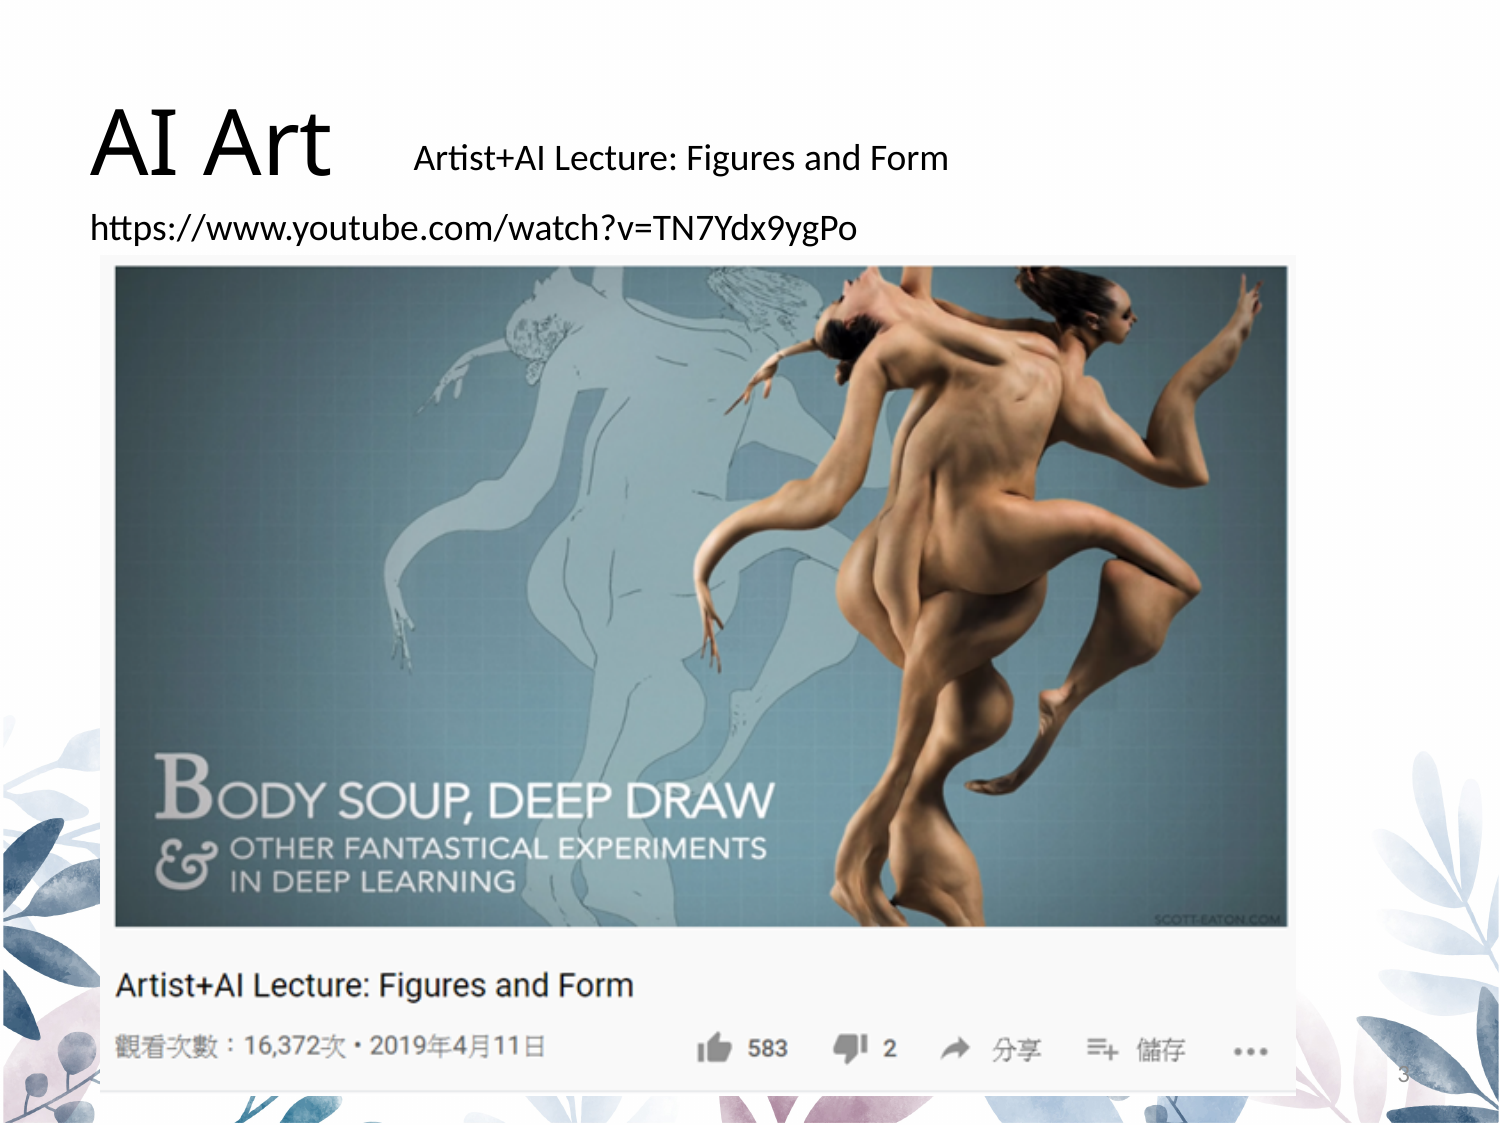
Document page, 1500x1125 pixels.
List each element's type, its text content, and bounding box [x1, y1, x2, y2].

text_box https://www.youtube.com/watch?v=TN7Ydx9ygPo [74, 195, 892, 256]
text_box Artist+AI Lecture: Figures and Form [398, 125, 965, 186]
slide_number 3 [1294, 1042, 1425, 1103]
title AI Art [75, 45, 455, 195]
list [100, 255, 1296, 1096]
picture [0, 0, 1500, 1125]
